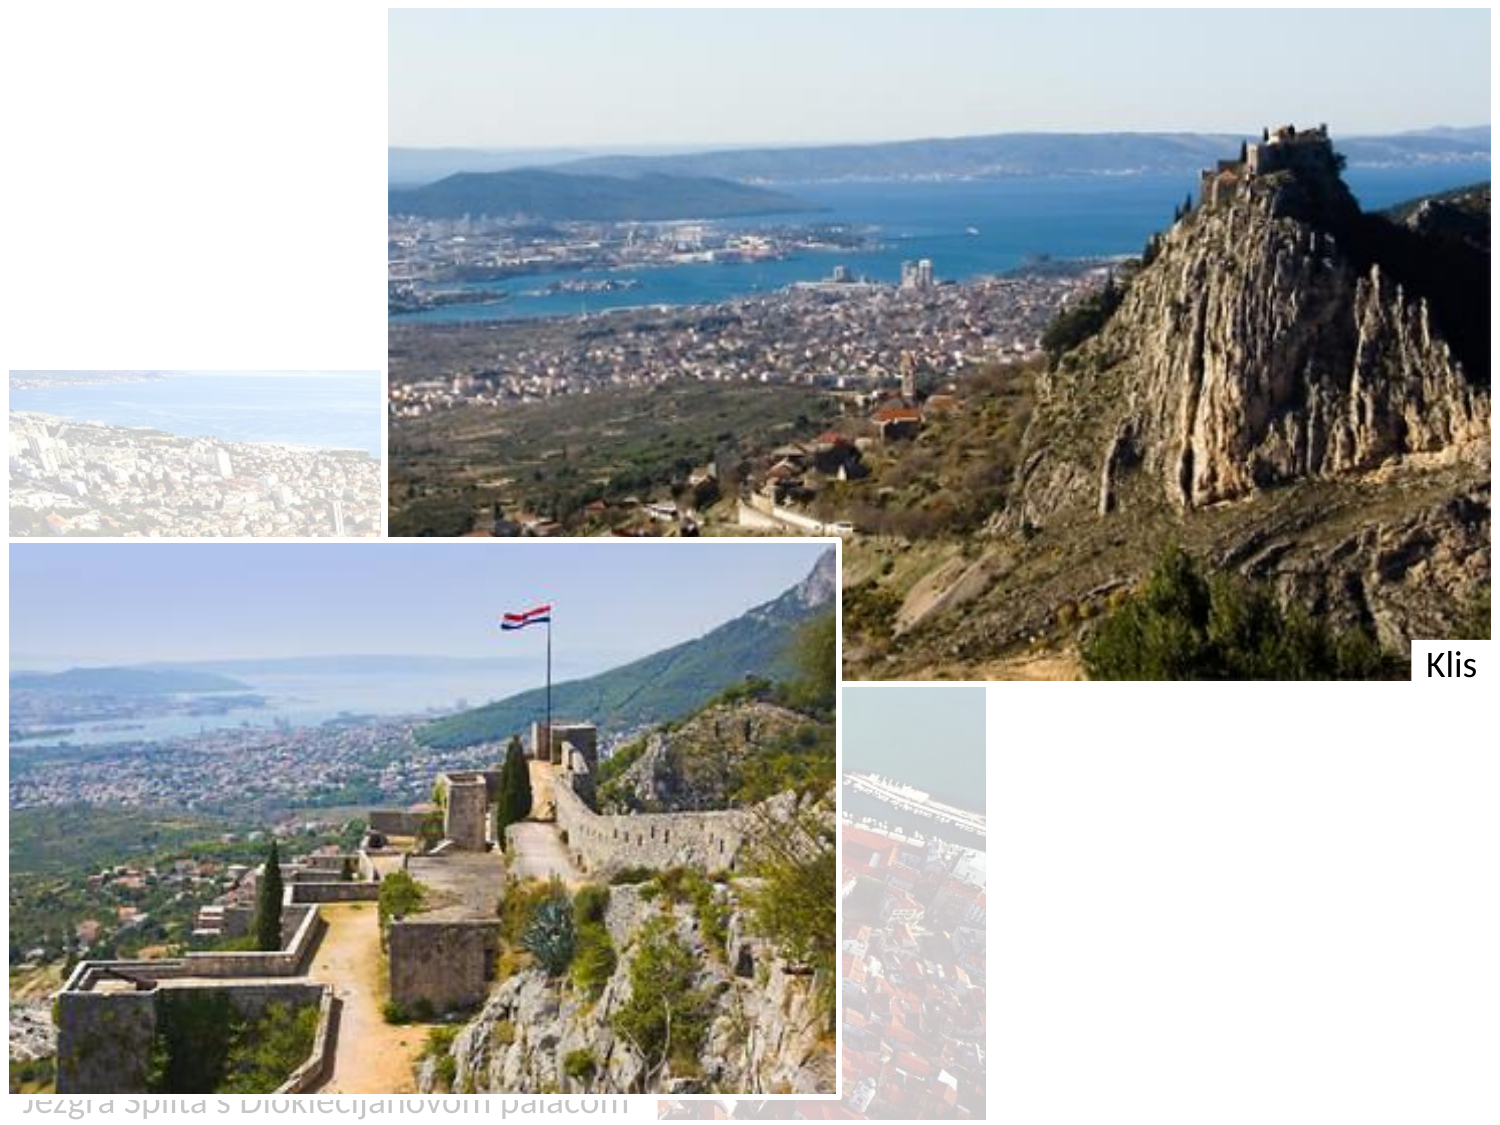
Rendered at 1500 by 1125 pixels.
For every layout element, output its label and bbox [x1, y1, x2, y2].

text_box [0, 0, 1500, 1125]
picture [8, 542, 837, 1095]
